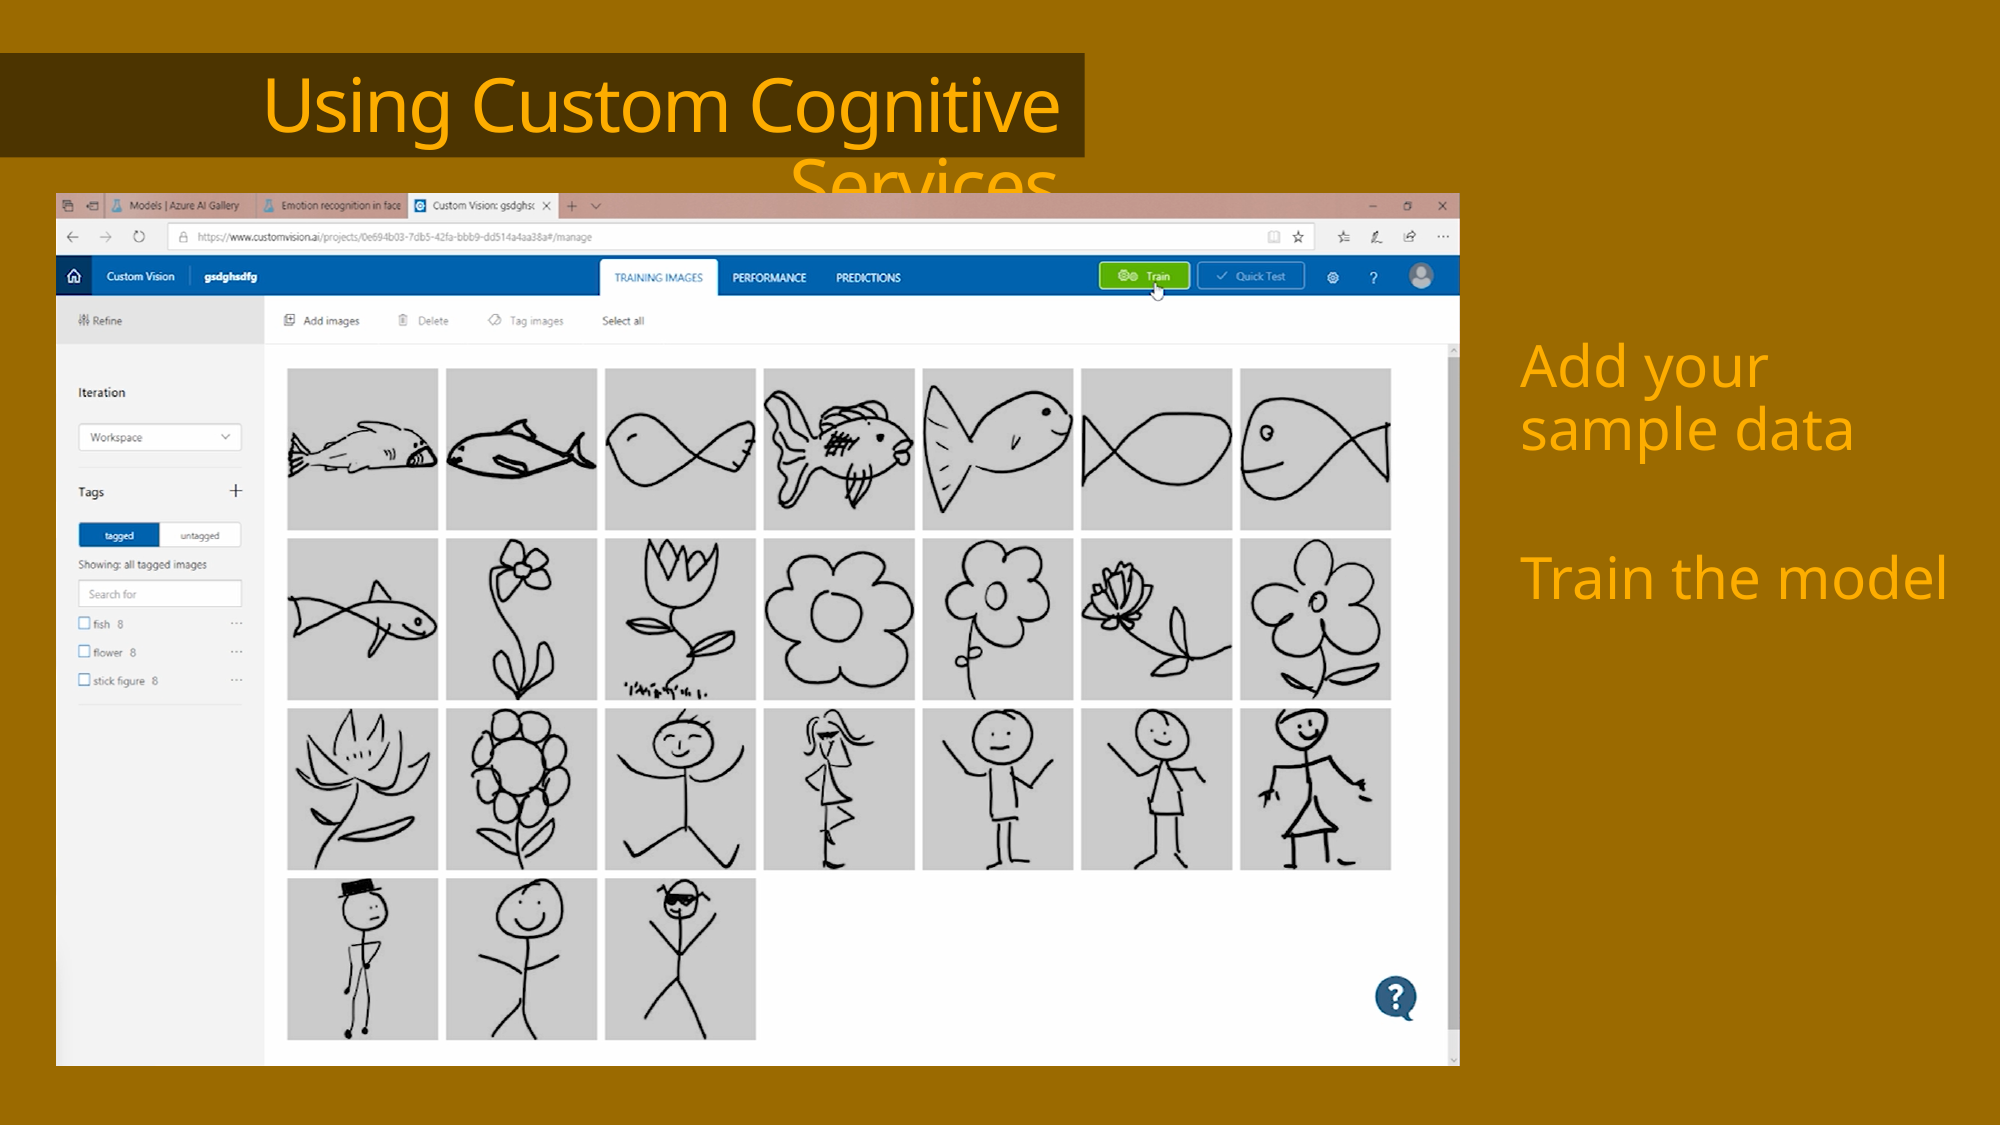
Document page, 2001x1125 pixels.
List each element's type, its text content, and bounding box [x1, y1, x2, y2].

text_box Add your sample data Train the model [1496, 322, 1990, 628]
picture [56, 193, 1460, 1066]
text_box Using Custom Cognitive Services [0, 53, 1085, 158]
